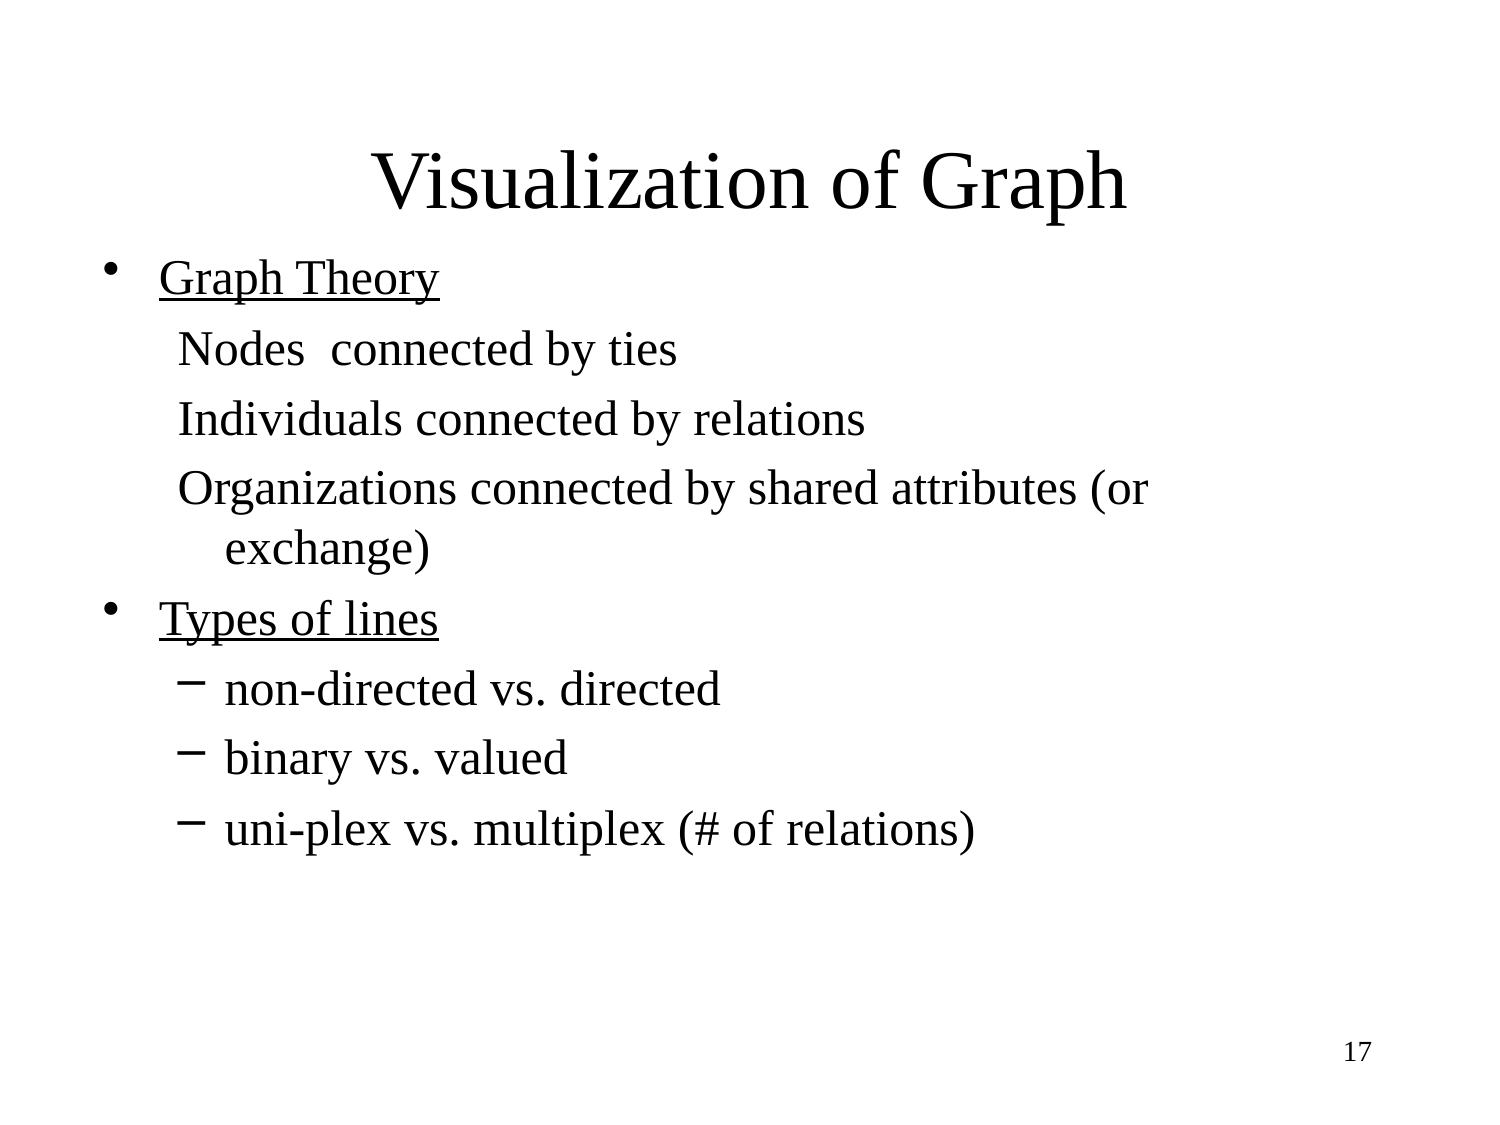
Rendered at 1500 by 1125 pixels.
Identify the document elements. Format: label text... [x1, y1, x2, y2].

list Graph Theory Nodes connected by ties Individuals connected by relations Organizations connected by shared attributes (or exchange) Types of lines non-directed vs. directed binary vs. valued uni-plex vs. multiplex (# of relations) [87, 237, 1363, 888]
slide_number 17 [1074, 1024, 1388, 1101]
title Visualization of Graph [112, 112, 1388, 238]
